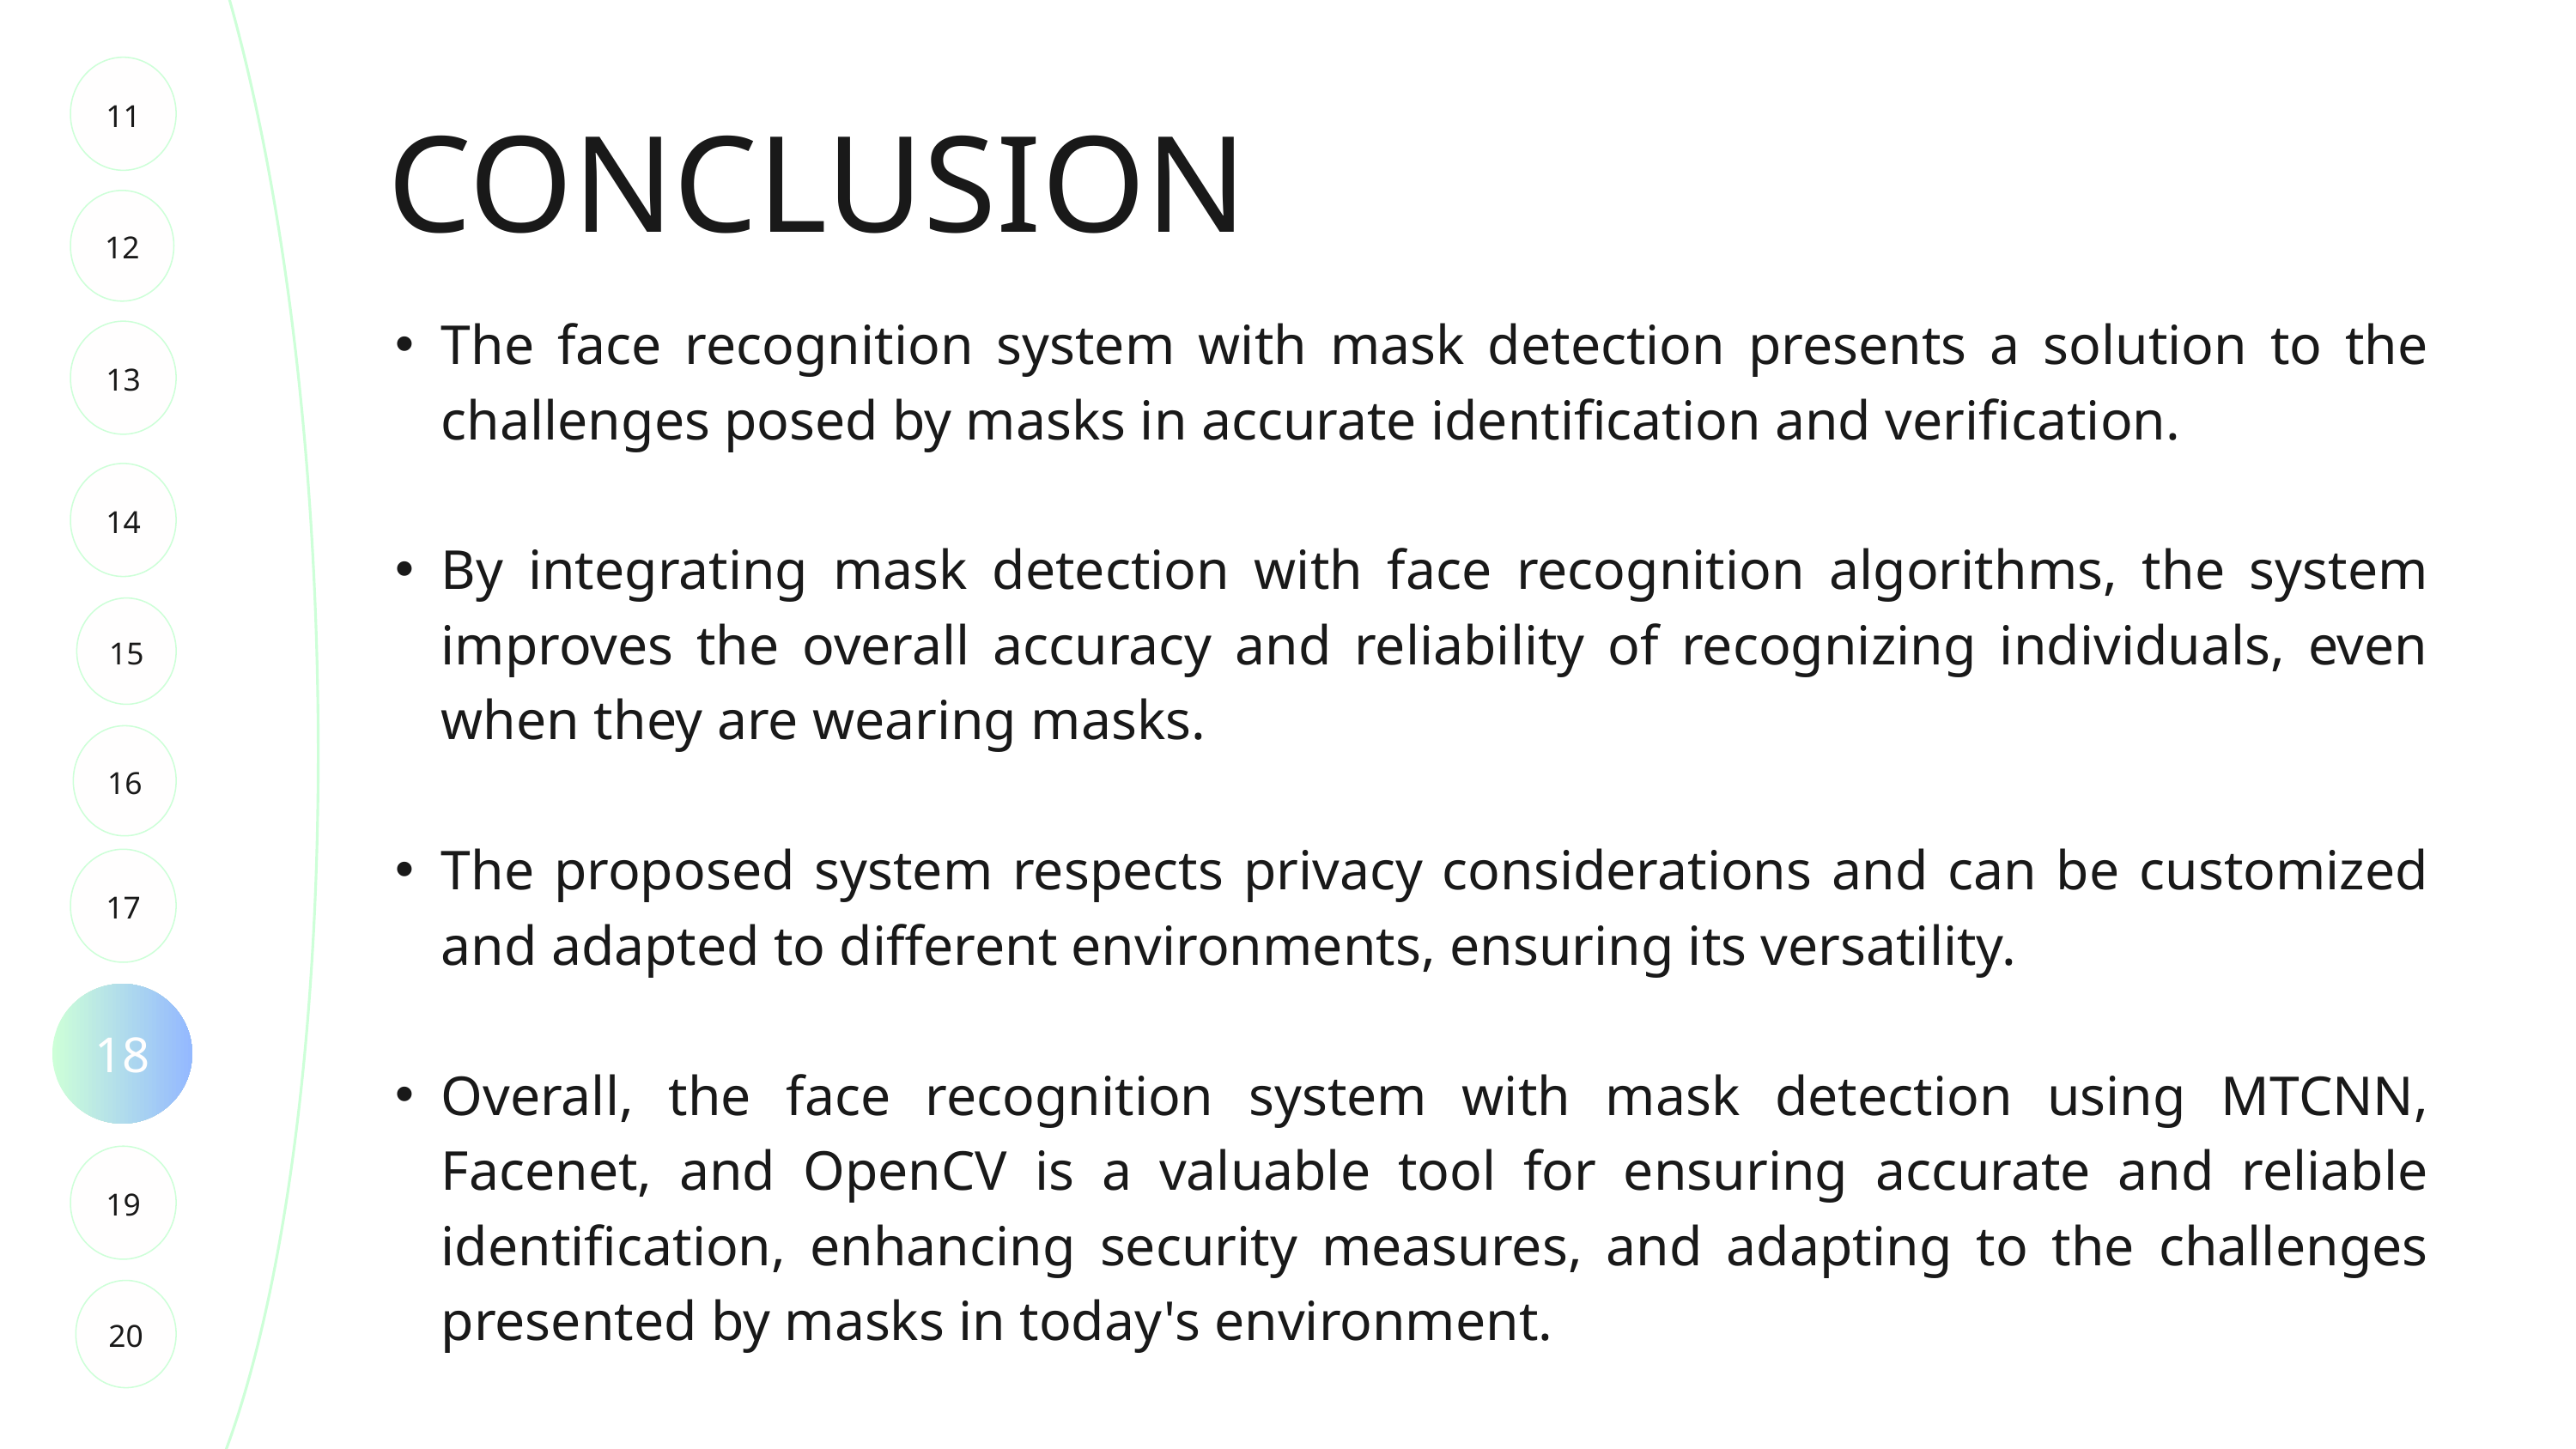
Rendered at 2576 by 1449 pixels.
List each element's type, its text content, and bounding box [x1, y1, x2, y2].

text_box The face recognition system with mask detection presents a solution to the challenges posed by masks in accurate identification and verification. By integrating mask detection with face recognition algorithms, the system improves the overall accuracy and reliability of recognizing individuals, even when they are wearing masks. The proposed system respects privacy considerations and can be customized and adapted to different environments, ensuring its versatility. Overall, the face recognition system with mask detection using MTCNN, Facenet, and OpenCV is a valuable tool for ensuring accurate and reliable identification, enhancing security measures, and adapting to the challenges presented by masks in today's environment. [349, 300, 2432, 1351]
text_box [0, 0, 318, 1449]
text_box CONCLUSION [387, 72, 2189, 259]
